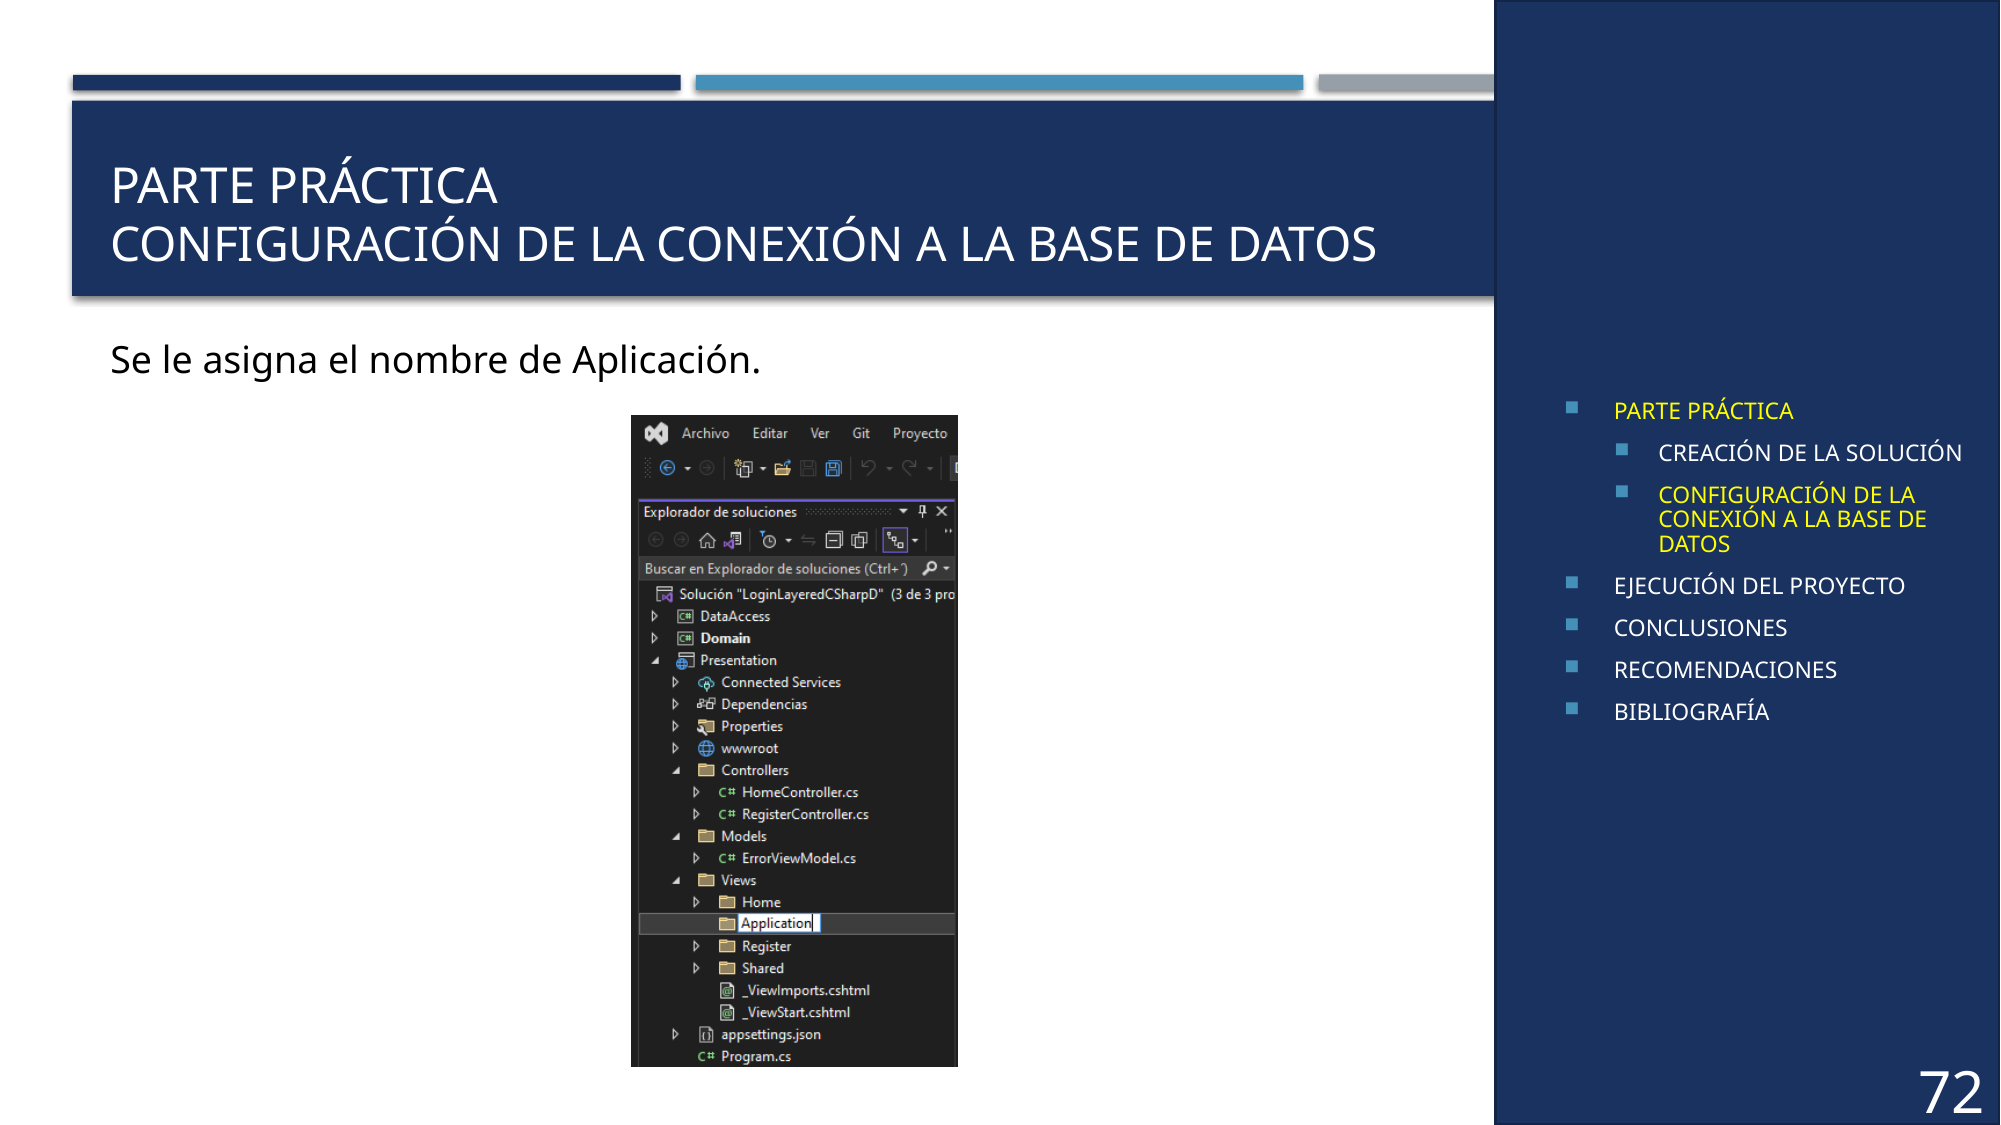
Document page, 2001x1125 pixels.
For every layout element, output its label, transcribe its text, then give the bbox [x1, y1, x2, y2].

title Parte práctica CONFIGURACIÓN DE LA CONEXIÓN A LA BASE DE DATOS [95, 112, 1494, 279]
picture [630, 414, 959, 1068]
list Se le asigna el nombre de Aplicación. [95, 301, 1475, 409]
slide_number 72 [1827, 1065, 2000, 1125]
text_box PARTE PRÁCTICA CREACIÓN DE LA SOLUCIÓN CONFIGURACIÓN DE LA CONEXIÓN A LA BASE DE DATOS EJECUCIÓN DEL PROYECTO CONCLUSIONES RECOMENDACIONES BIBLIOGRAFÍA [1494, 0, 2000, 1125]
